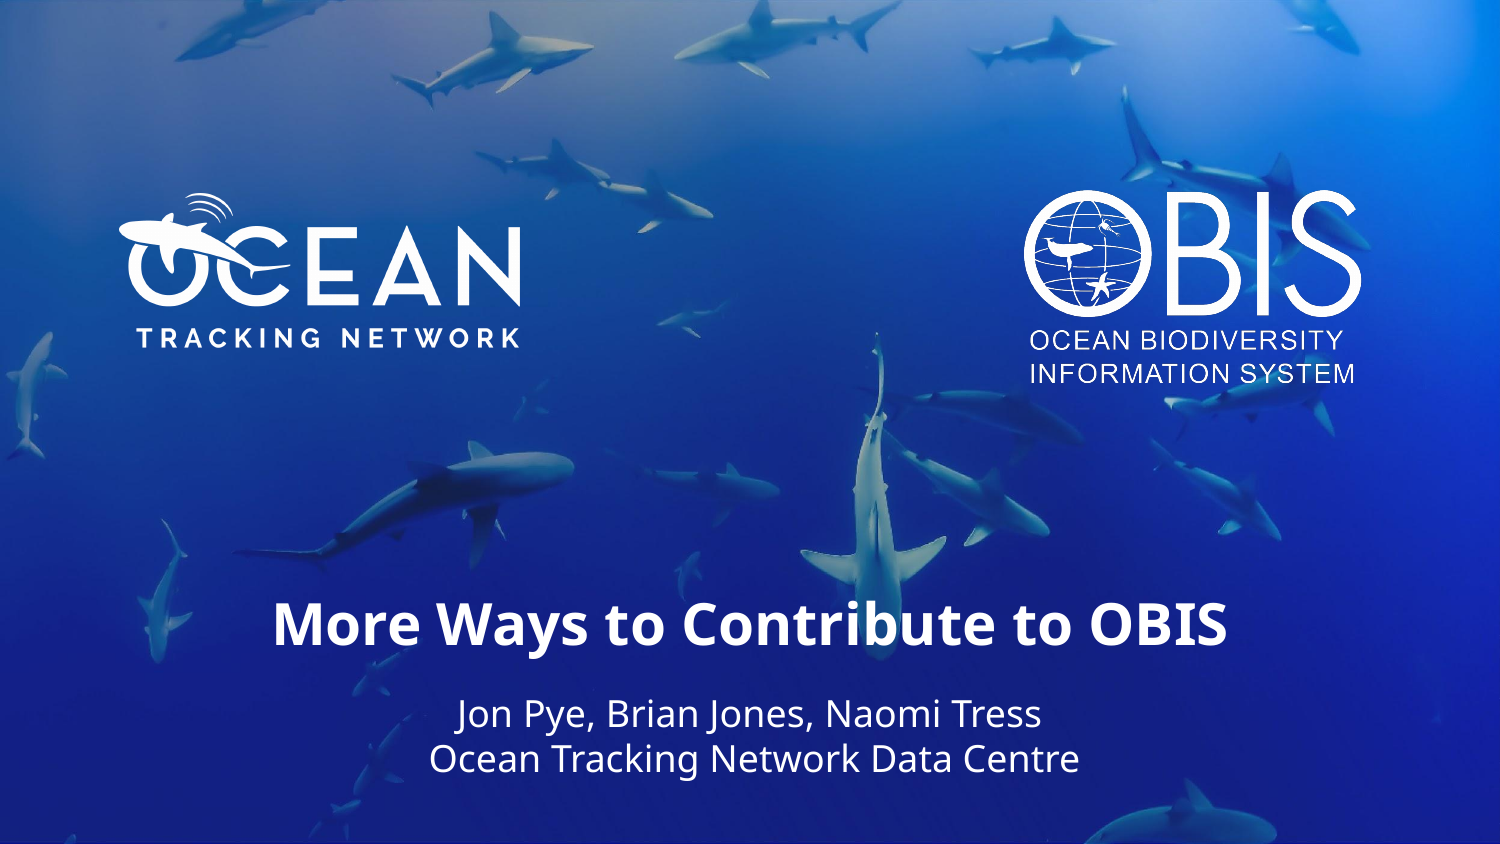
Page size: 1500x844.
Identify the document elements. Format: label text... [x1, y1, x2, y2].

subtitle More Ways to Contribute to OBIS [51, 572, 1449, 674]
subtitle Jon Pye, Brian Jones, Naomi Tress Ocean Tracking Network Data Centre [51, 674, 1449, 805]
picture [0, 0, 1500, 844]
